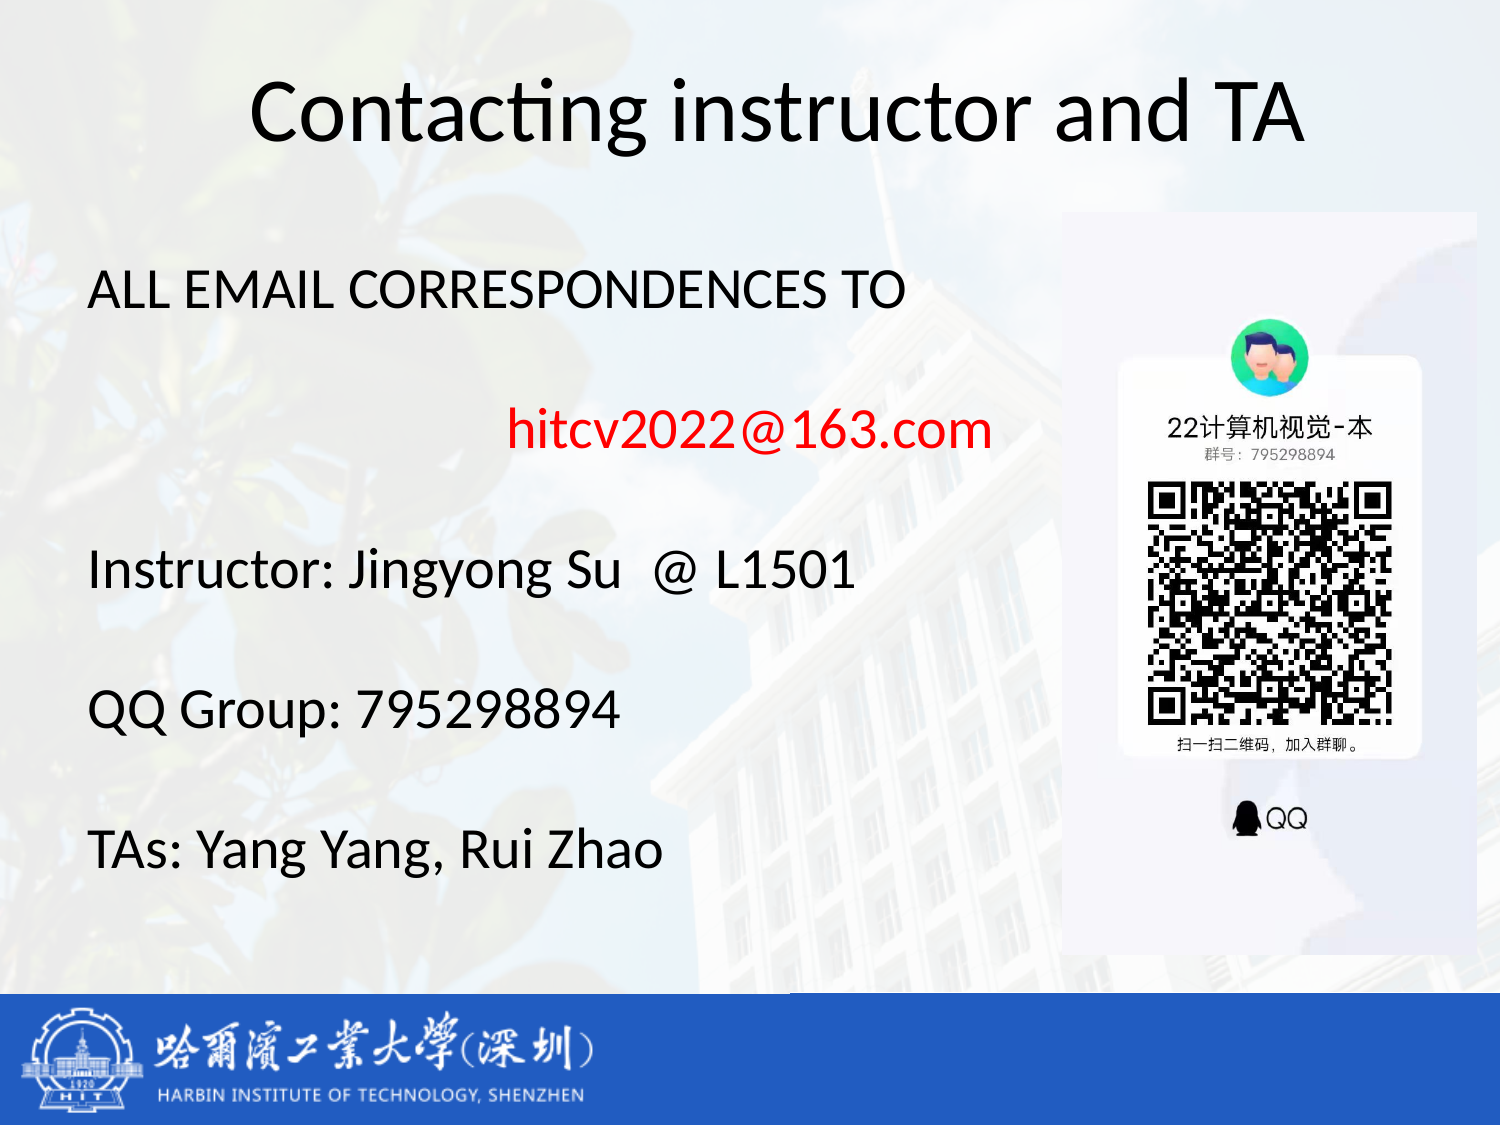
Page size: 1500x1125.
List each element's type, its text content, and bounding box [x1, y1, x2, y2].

list ALL EMAIL CORRESPONDENCES TO hitcv2022@163.com Instructor: Jingyong Su @ L1501 QQ Group: 795298894 TAs: Yang Yang, Rui Zhao [87, 249, 1057, 887]
title Contacting instructor and TA [249, 50, 1450, 162]
picture [0, 992, 1500, 1125]
picture [1062, 212, 1477, 955]
